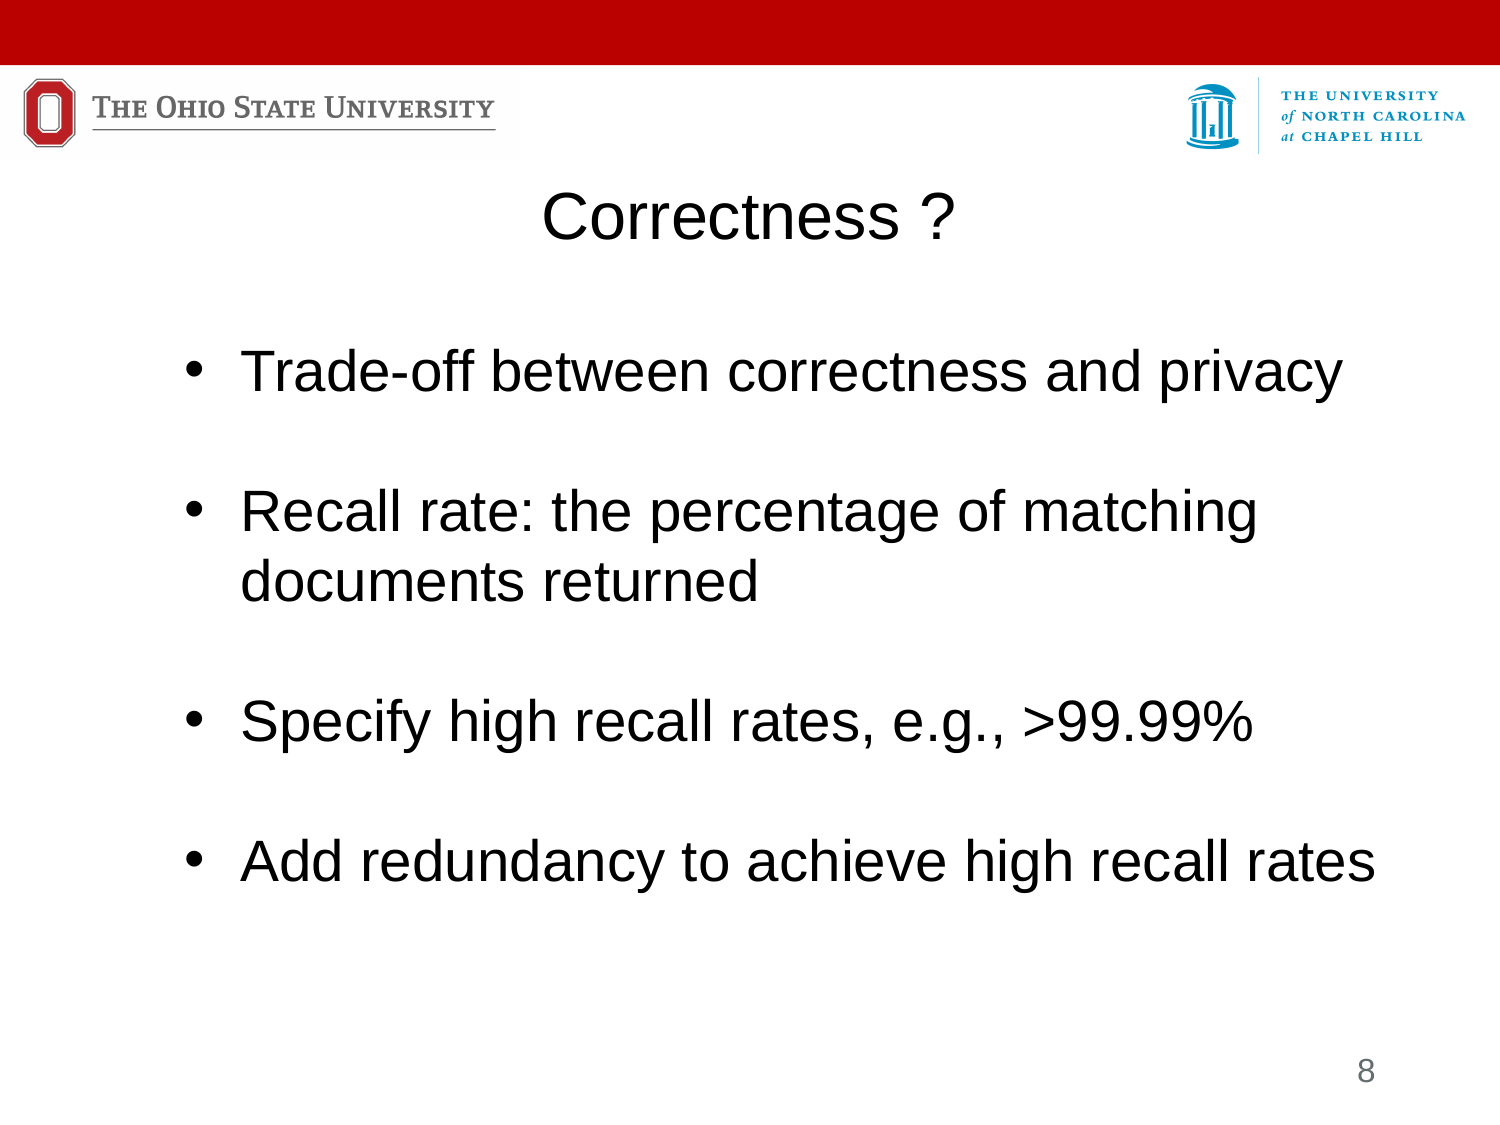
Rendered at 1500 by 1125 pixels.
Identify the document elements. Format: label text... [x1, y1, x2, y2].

text_box Correctness ? [526, 165, 972, 261]
text_box [518, 66, 1500, 168]
text_box Trade-off between correctness and privacy Recall rate: the percentage of matching documents returned Specify high recall rates, e.g., >99.99% Add redundancy to achieve high recall rates [169, 326, 1408, 901]
picture [1183, 75, 1469, 157]
text_box [0, 0, 1500, 66]
picture [0, 65, 519, 161]
